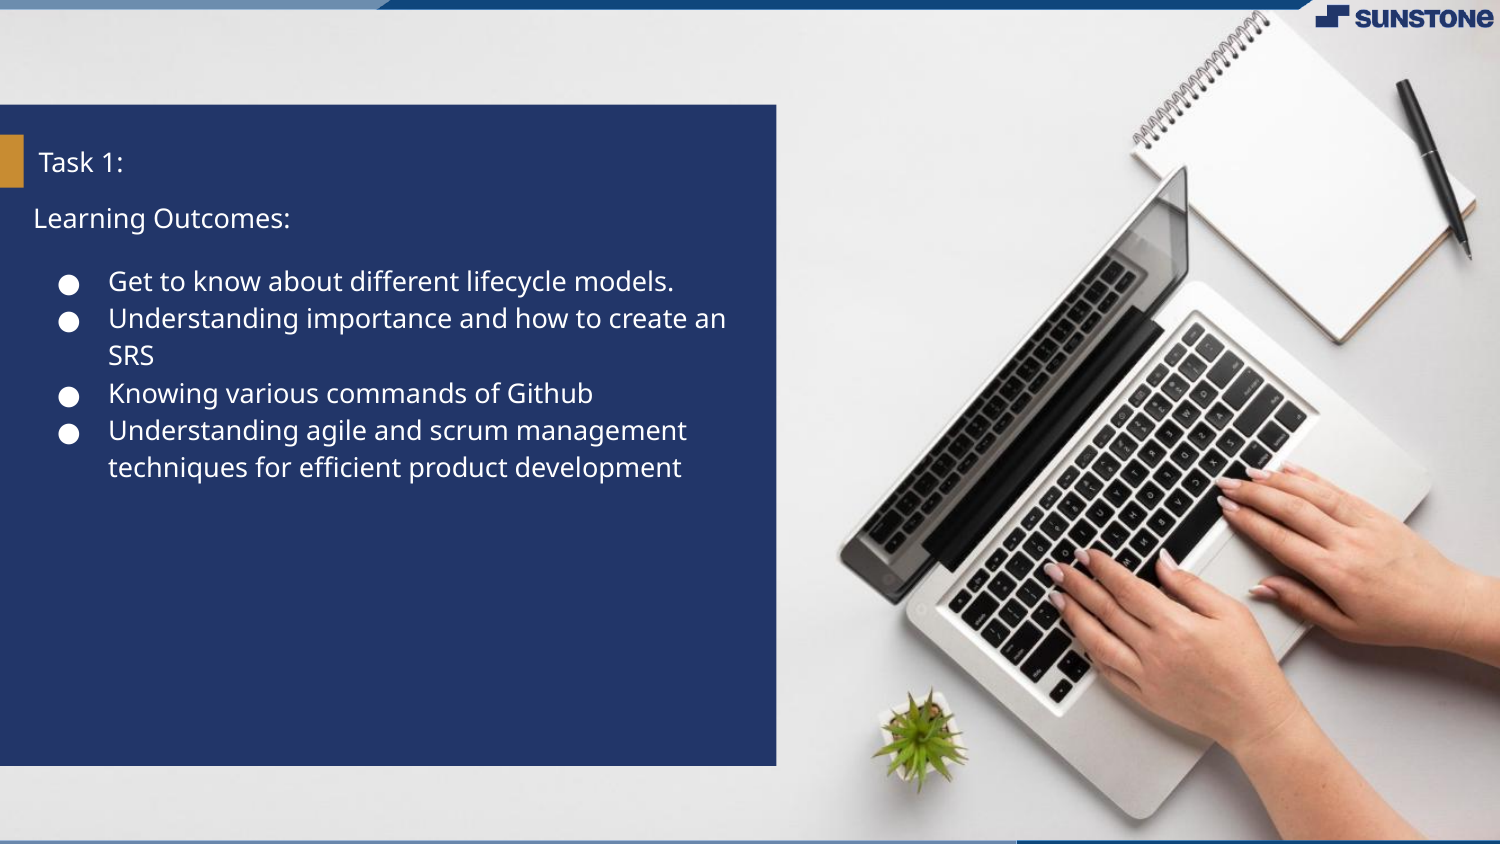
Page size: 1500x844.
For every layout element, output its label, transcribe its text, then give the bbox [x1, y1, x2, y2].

picture [0, 0, 1500, 844]
title Task 1: [23, 132, 770, 190]
list Learning Outcomes: Get to know about different lifecycle models. Understanding importance and how to create an SRS Knowing various commands of Github Understanding agile and scrum management techniques for efficient product development [18, 189, 765, 743]
